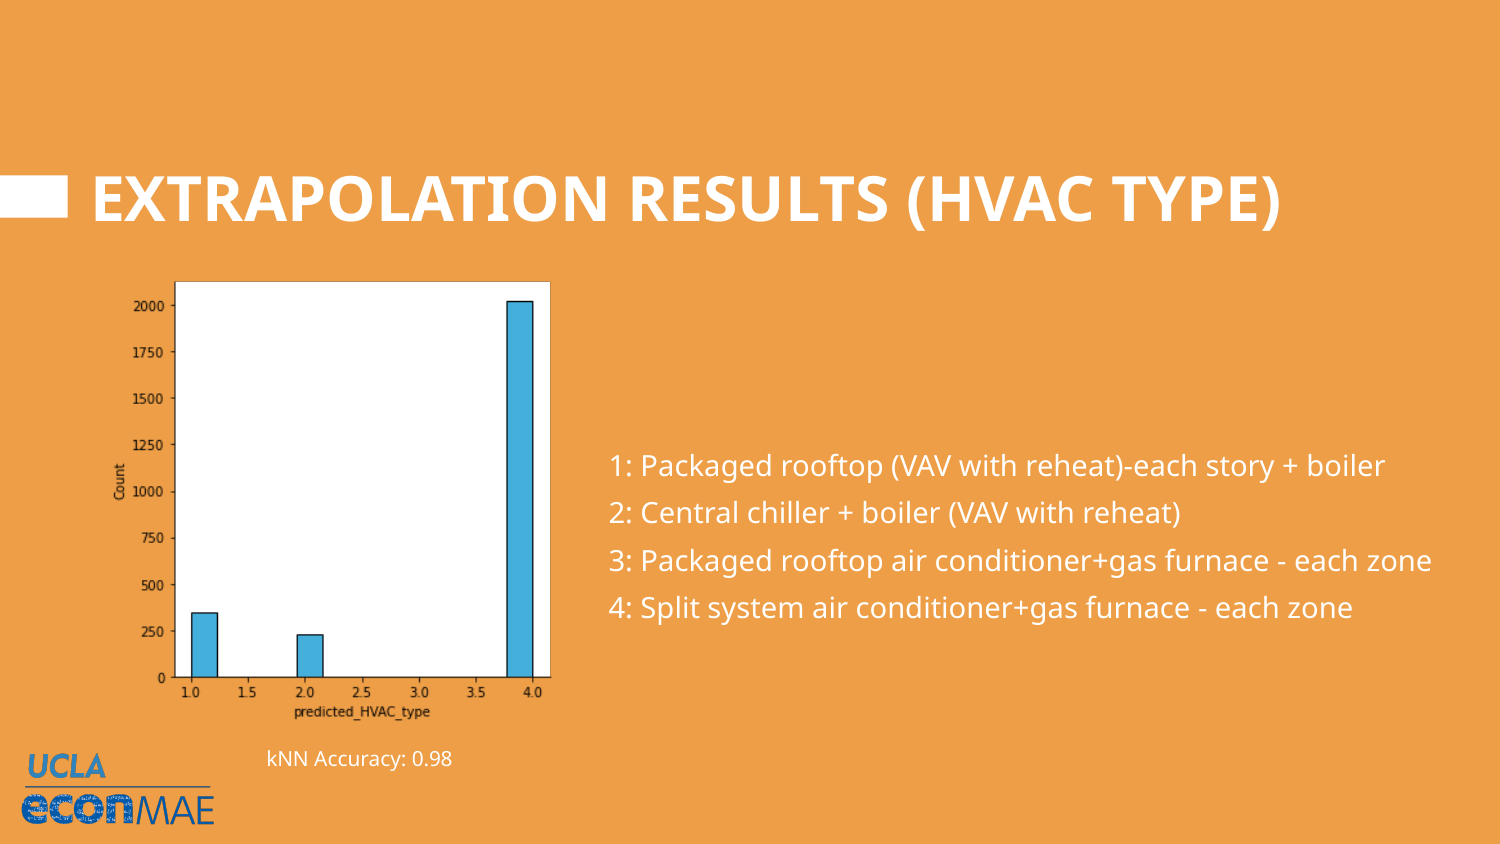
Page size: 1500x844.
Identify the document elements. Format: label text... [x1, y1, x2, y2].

picture [19, 751, 217, 826]
text_box kNN Accuracy: 0.98 [251, 735, 509, 786]
text_box 1: Packaged rooftop (VAV with reheat)-each story + boiler 2: Central chiller + boiler (VAV with reheat) 3: Packaged rooftop air conditioner+gas furnace - each zone 4: Split system air conditioner+gas furnace - each zone [593, 432, 1483, 677]
picture [104, 273, 558, 727]
title EXTRAPOLATION RESULTS (HVAC TYPE) [75, 73, 1425, 250]
